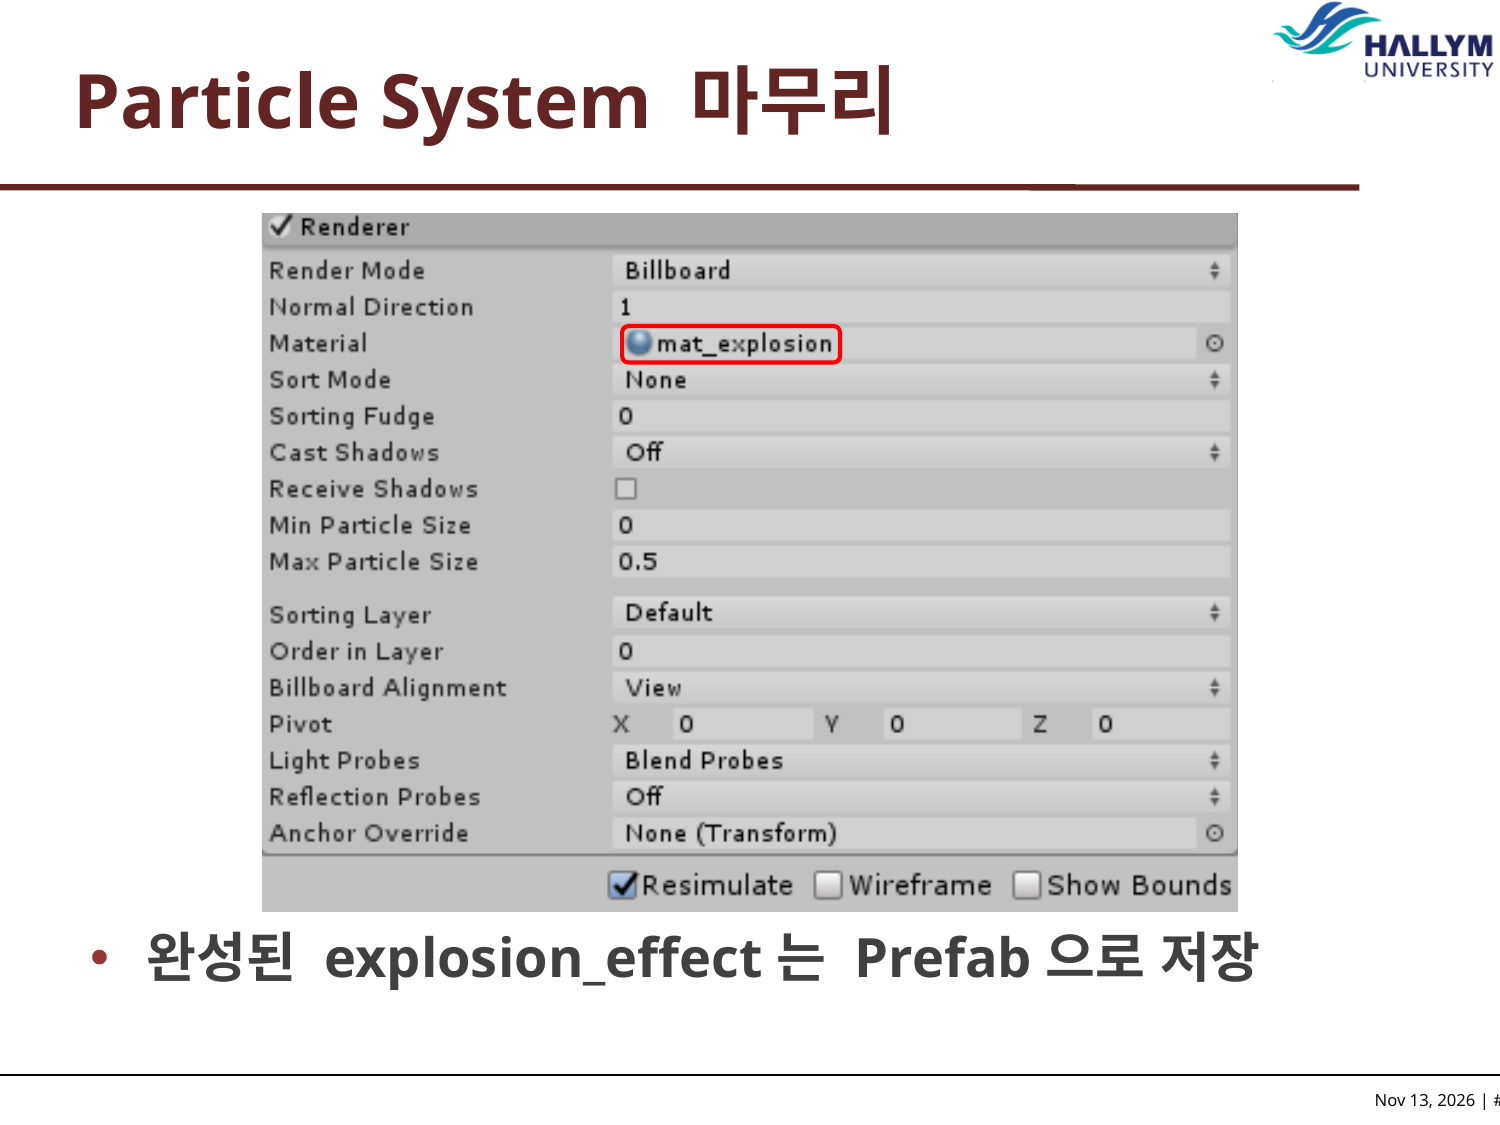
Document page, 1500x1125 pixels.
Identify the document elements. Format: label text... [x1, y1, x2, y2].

picture [1269, 0, 1500, 82]
picture [261, 213, 1239, 912]
list 완성된 explosion_effect는 Prefab으로 저장 [75, 234, 1425, 1032]
title Particle System 마무리 [44, 33, 1395, 164]
